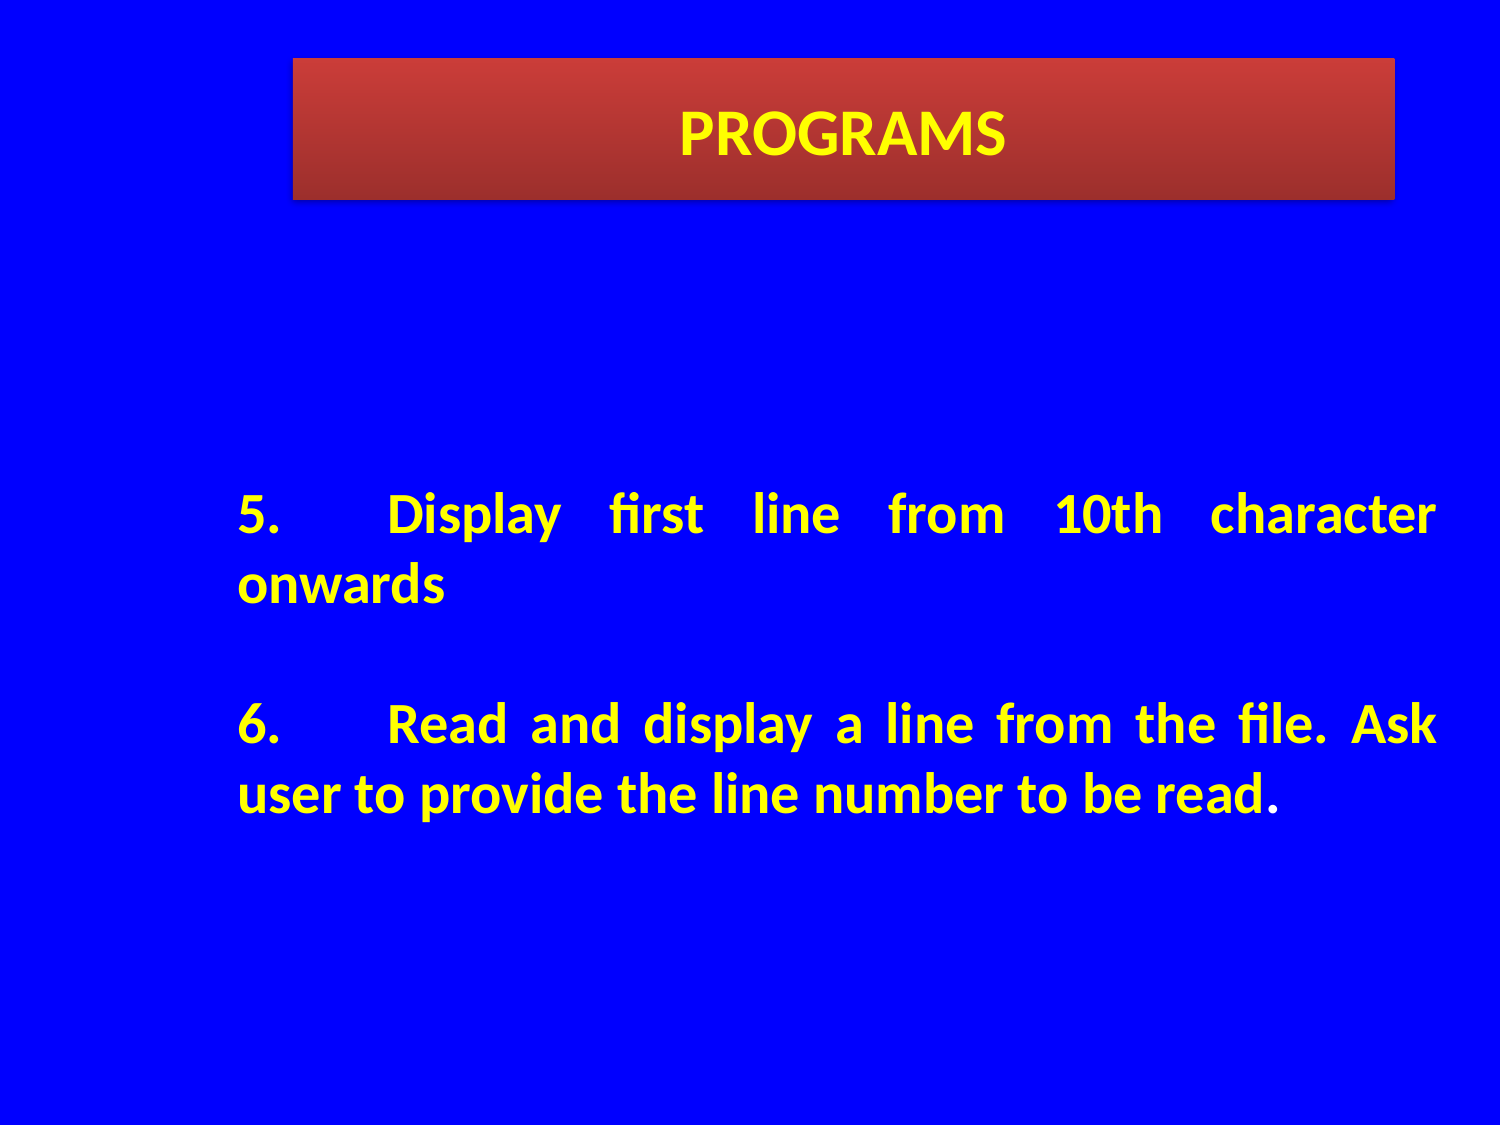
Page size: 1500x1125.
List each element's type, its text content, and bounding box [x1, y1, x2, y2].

text_box PROGRAMS [292, 58, 1395, 200]
text_box 5. Display first line from 10th character onwards 6. Read and display a line from the file. Ask user to provide the line number to be read. [222, 328, 1453, 833]
